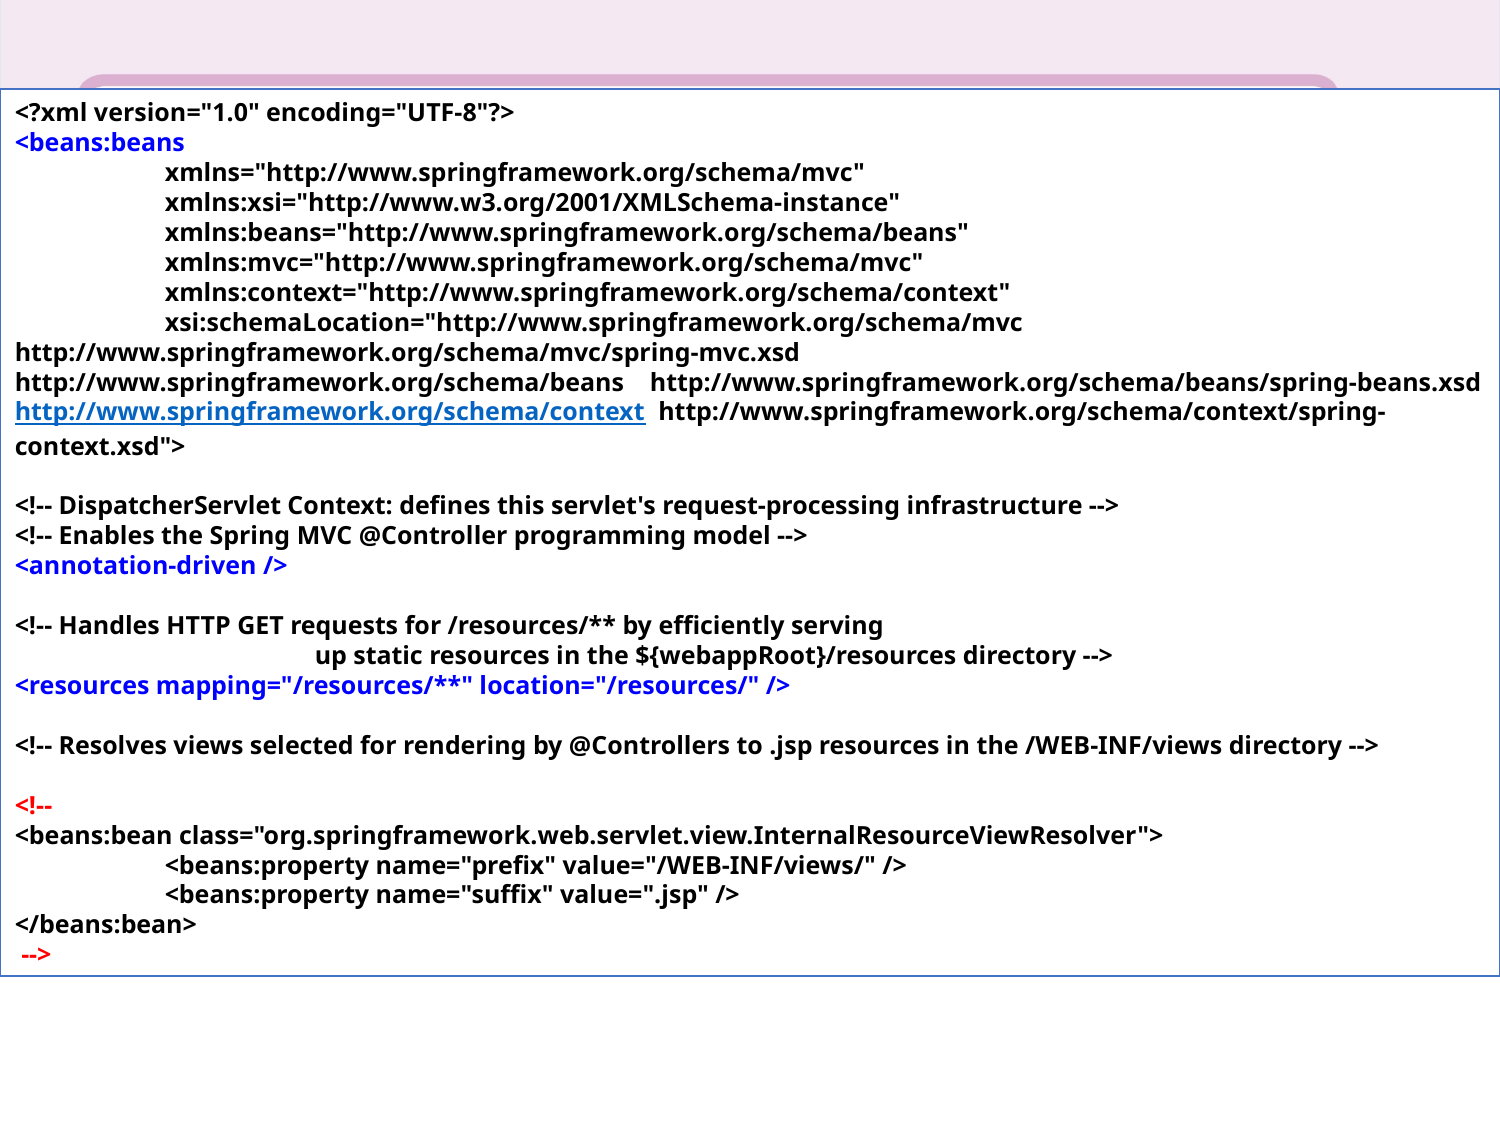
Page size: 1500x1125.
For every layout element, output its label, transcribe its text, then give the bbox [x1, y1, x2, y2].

picture [0, 977, 1500, 1125]
picture [0, 0, 1500, 89]
text_box <?xml version="1.0" encoding="UTF-8"?> <beans:beans xmlns="http://www.springframework.org/schema/mvc" xmlns:xsi="http://www.w3.org/2001/XMLSchema-instance" xmlns:beans="http://www.springframework.org/schema/beans" xmlns:mvc="http://www.springframework.org/schema/mvc" xmlns:context="http://www.springframework.org/schema/context" xsi:schemaLocation="http://www.springframework.org/schema/mvc http://www.springframework.org/schema/mvc/spring-mvc.xsd http://www.springframework.org/schema/beans http://www.springframework.org/schema/beans/spring-beans.xsd http://www.springframework.org/schema/context http://www.springframework.org/schema/context/spring-context.xsd"> <!-- DispatcherServlet Context: defines this servlet's request-processing infrastructure --> <!-- Enables the Spring MVC @Controller programming model --> <annotation-driven /> <!-- Handles HTTP GET requests for /resources/** by efficiently serving up static resources in the ${webappRoot}/resources directory --> <resources mapping="/resources/**" location="/resources/" /> <!-- Resolves views selected for rendering by @Controllers to .jsp resources in the /WEB-INF/views directory --> <!-- <beans:bean class="org.springframework.web.servlet.view.InternalResourceViewResolver"> <beans:property name="prefix" value="/WEB-INF/views/" /> <beans:property name="suffix" value=".jsp" /> </beans:bean> --> [0, 89, 1500, 977]
